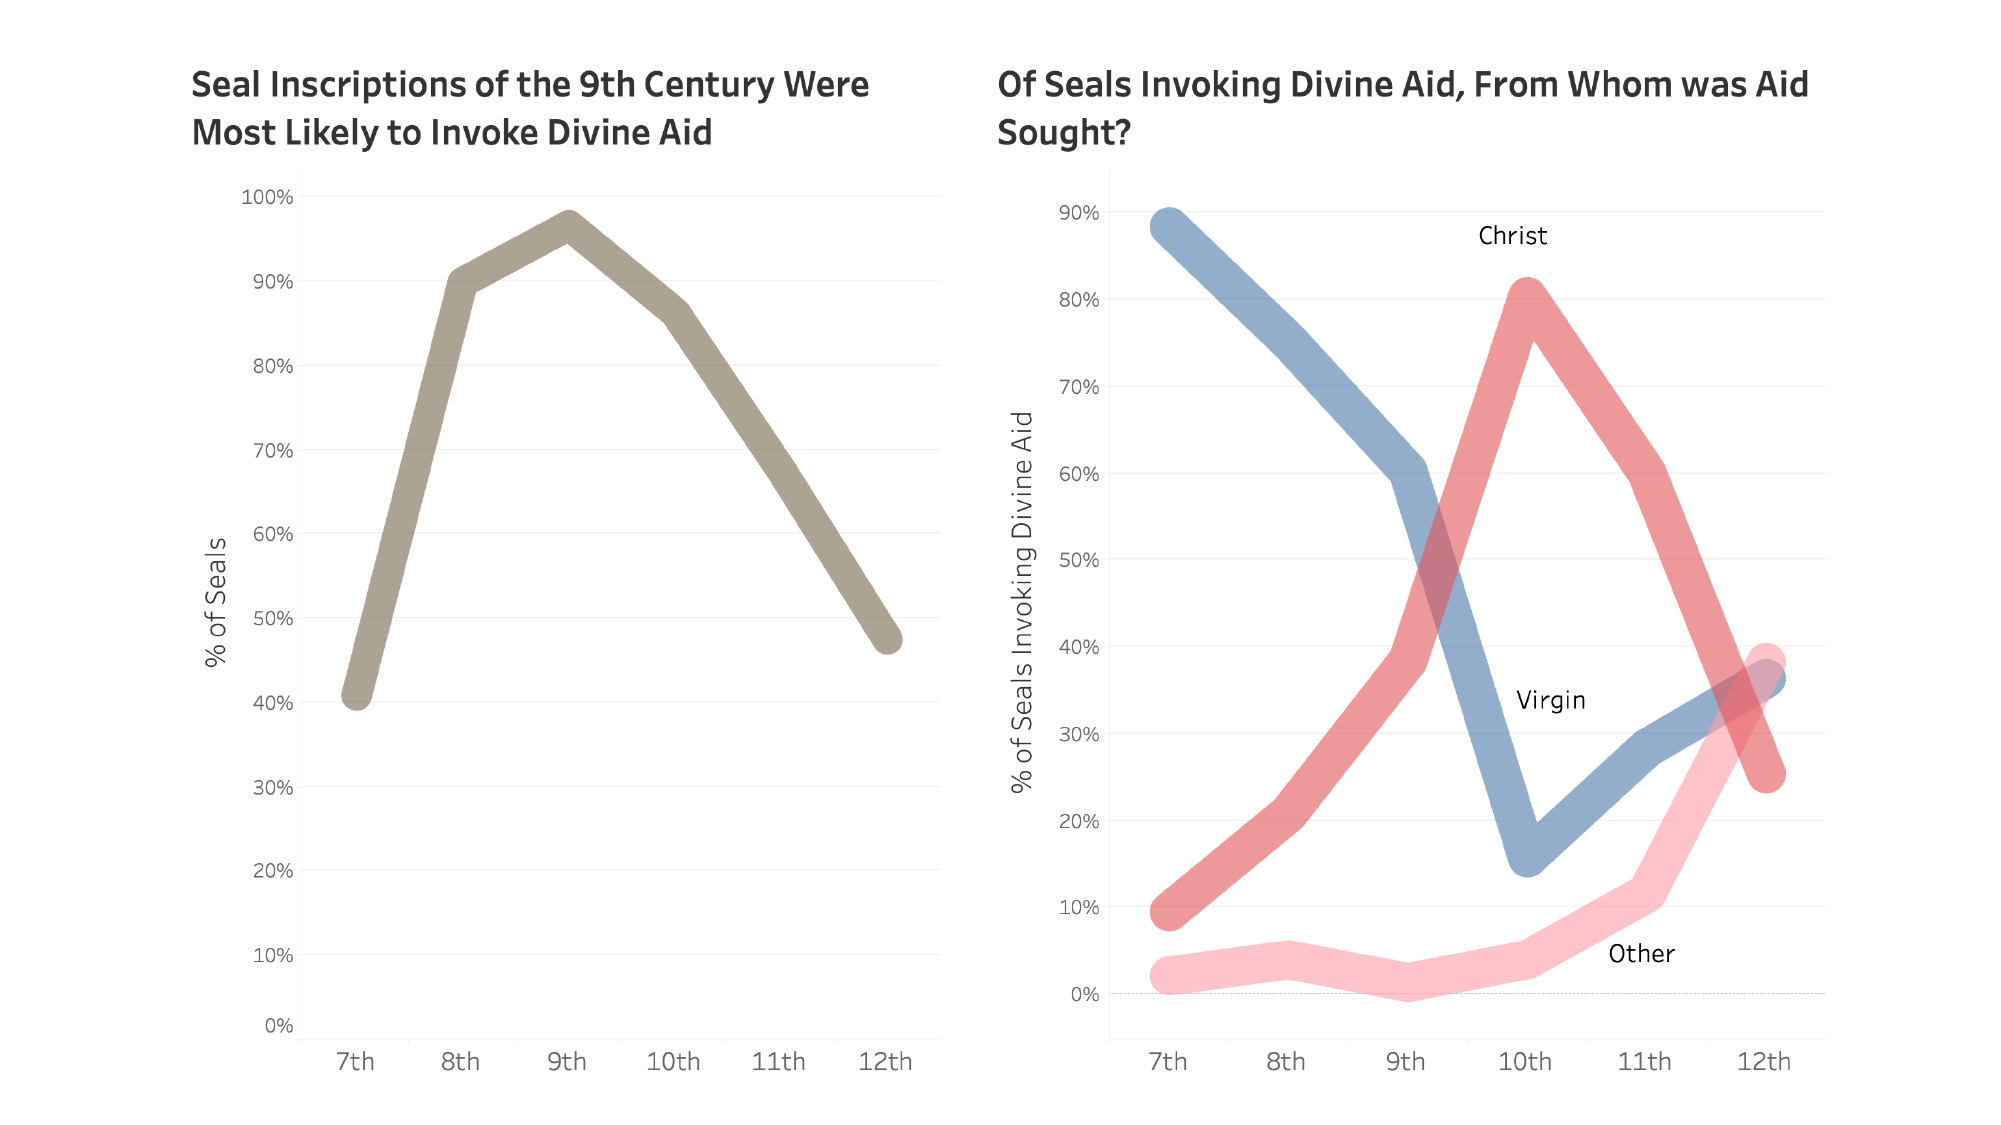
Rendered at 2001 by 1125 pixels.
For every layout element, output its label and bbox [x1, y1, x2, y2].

picture [170, 37, 1829, 1088]
